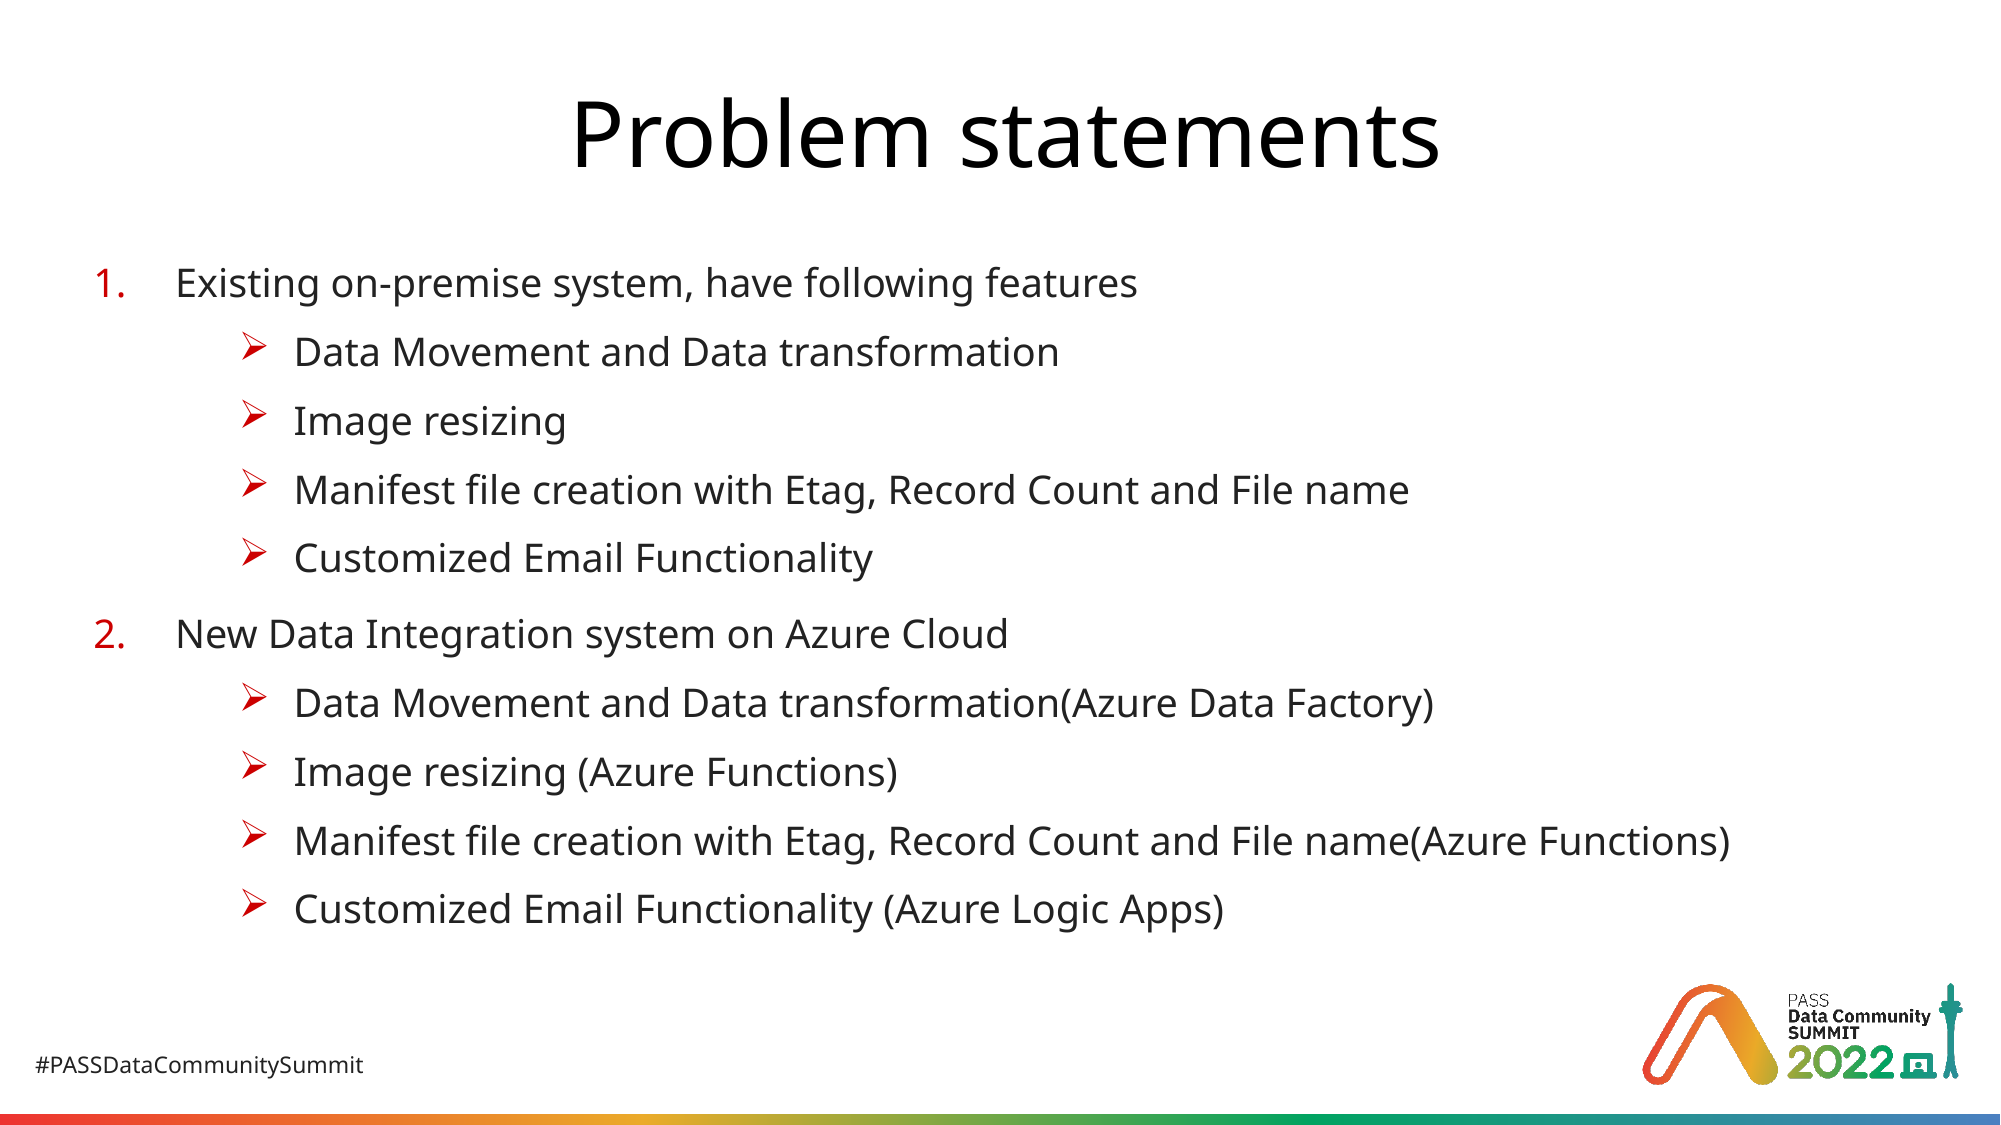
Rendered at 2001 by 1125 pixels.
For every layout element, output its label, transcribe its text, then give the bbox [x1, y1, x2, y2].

title Problem statements [60, 80, 1952, 204]
picture [1642, 983, 1963, 1085]
list Existing on-premise system, have following features Data Movement and Data transformation Image resizing Manifest file creation with Etag, Record Count and File name Customized Email Functionality New Data Integration system on Azure Cloud Data Movement and Data transformation(Azure Data Factory) Image resizing (Azure Functions) Manifest file creation with Etag, Record Count and File name(Azure Functions) Customized Email Functionality (Azure Logic Apps) [78, 236, 1804, 951]
picture [0, 1114, 2000, 1125]
